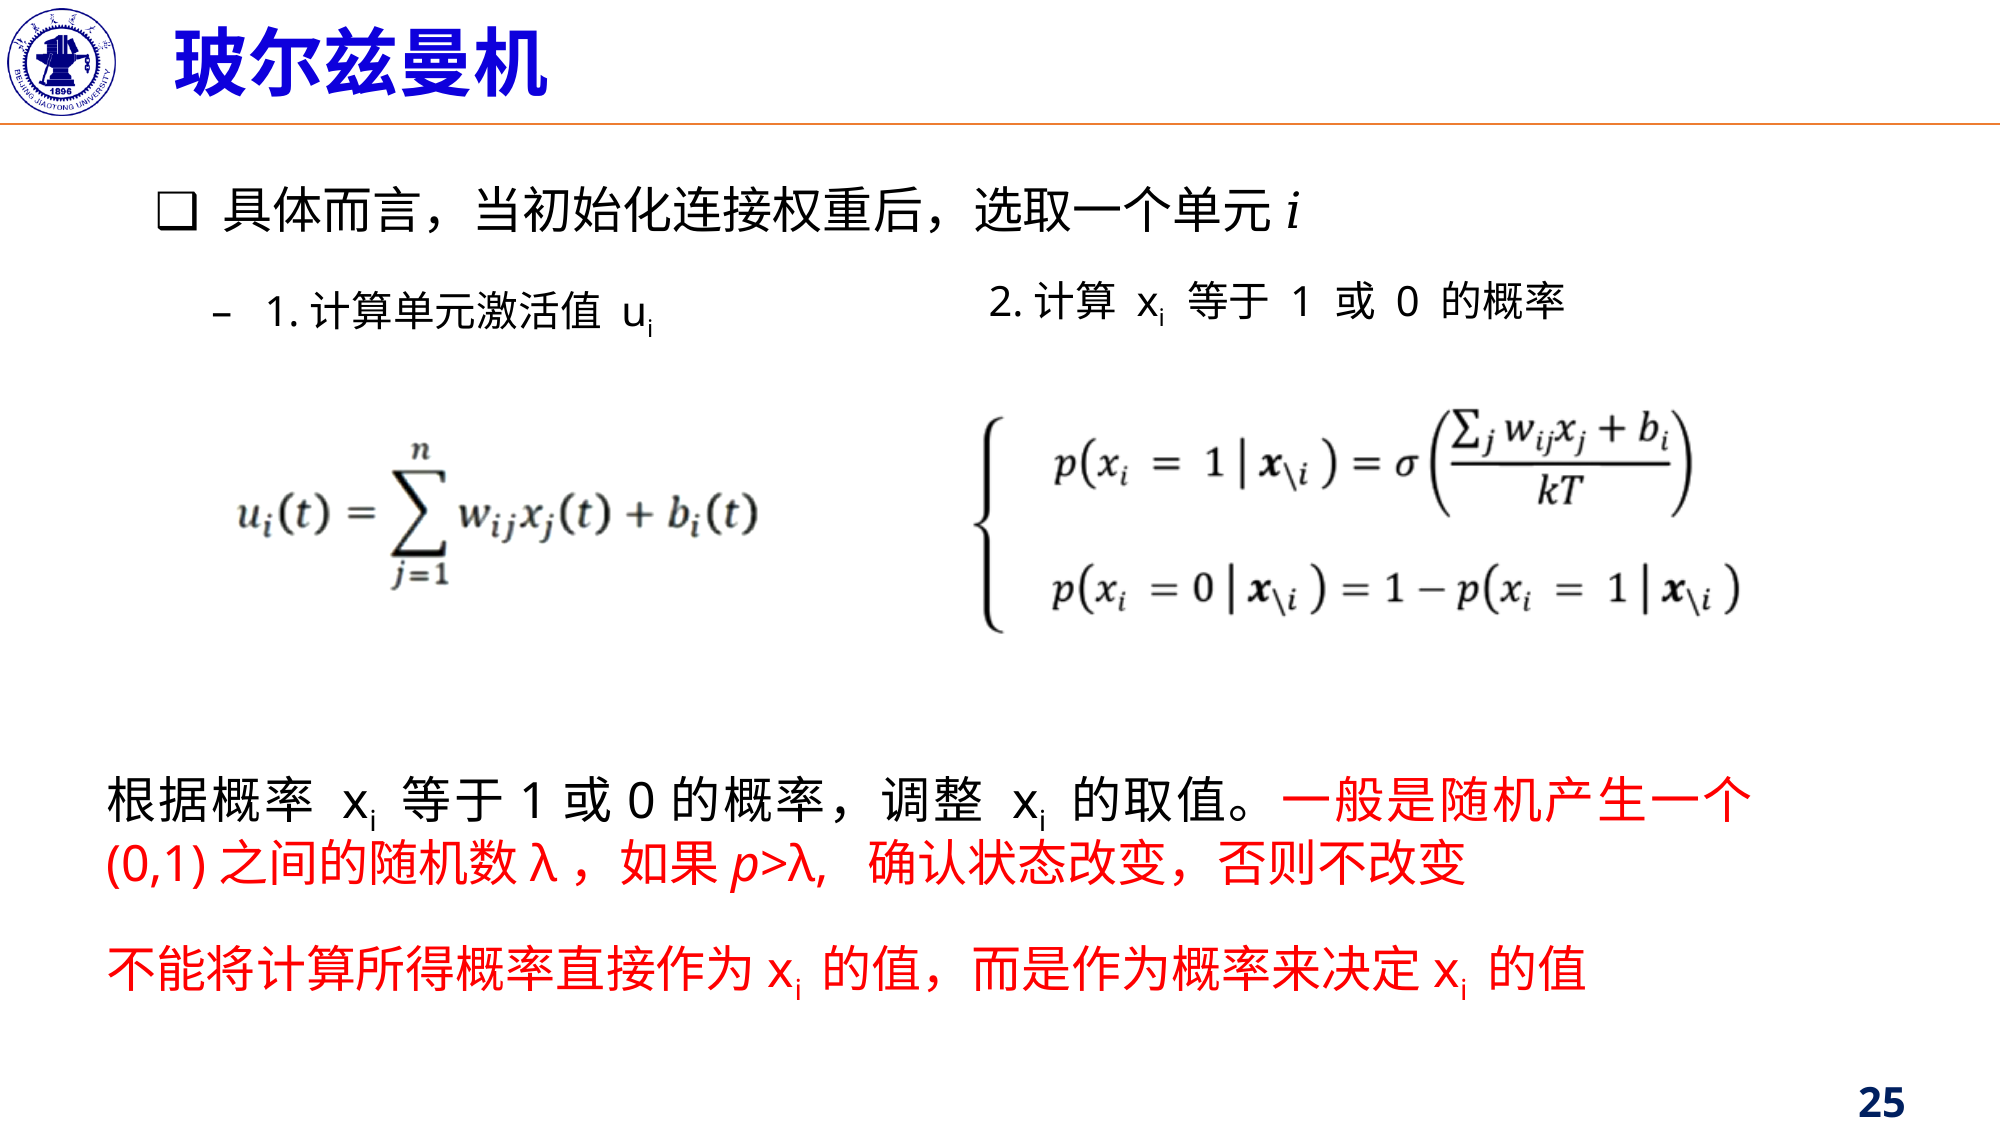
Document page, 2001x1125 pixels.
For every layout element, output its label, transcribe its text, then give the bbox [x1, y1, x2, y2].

picture [7, 8, 116, 116]
text_box – 1.计算单元激活值 ui [211, 287, 660, 350]
text_box 玻尔兹曼机 [173, 26, 549, 113]
text_box 2.计算 xi 等于 1 或 0 的概率 [988, 277, 1566, 339]
text_box ❑ 具体而言，当初始化连接权重后，选取一个单元 𝑖 [154, 163, 1304, 246]
picture [171, 415, 804, 607]
picture [948, 390, 1765, 642]
text_box 根据概率 xi 等于1或0的概率，调整 xi 的取值。一般是随机产生一个(0,1)之间的随机数λ，如果p>λ, 确认状态改变，否则不改变 不能将计算所得概率直接作为xi 的值，而是作为概率来决定xi 的值 [106, 783, 1765, 1014]
